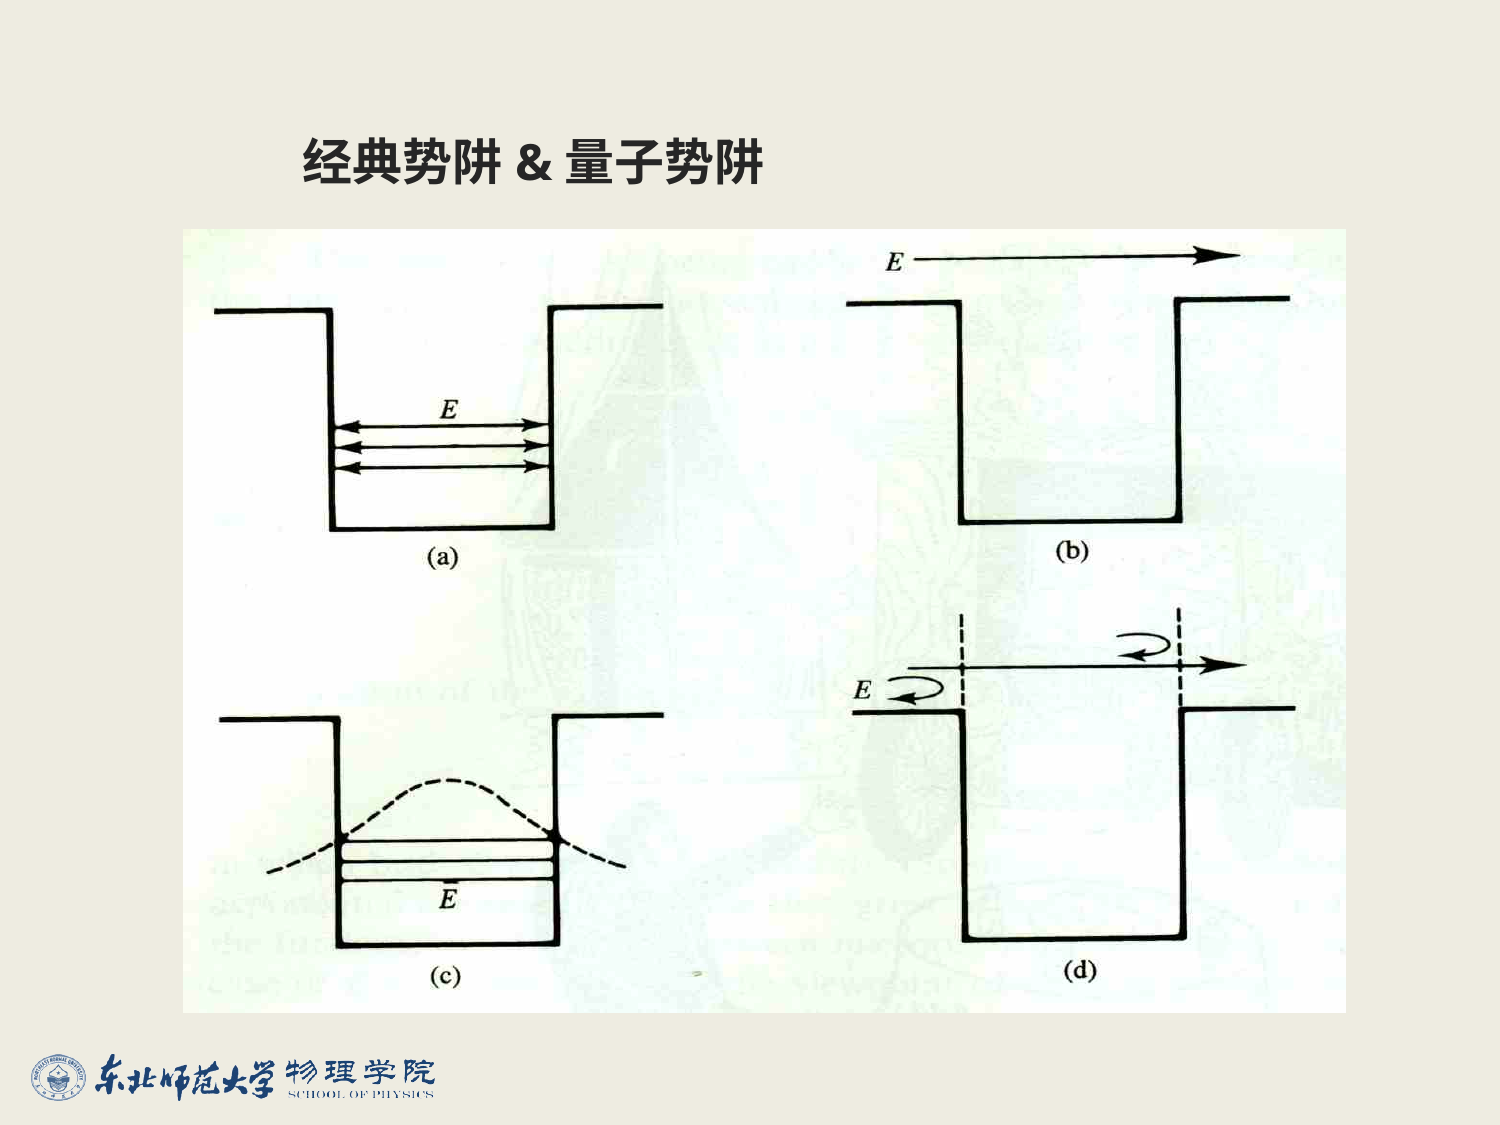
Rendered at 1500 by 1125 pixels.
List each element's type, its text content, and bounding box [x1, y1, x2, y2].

picture [20, 1054, 440, 1101]
title 经典势阱&量子势阱 [288, 90, 1370, 232]
picture [182, 229, 1346, 1014]
